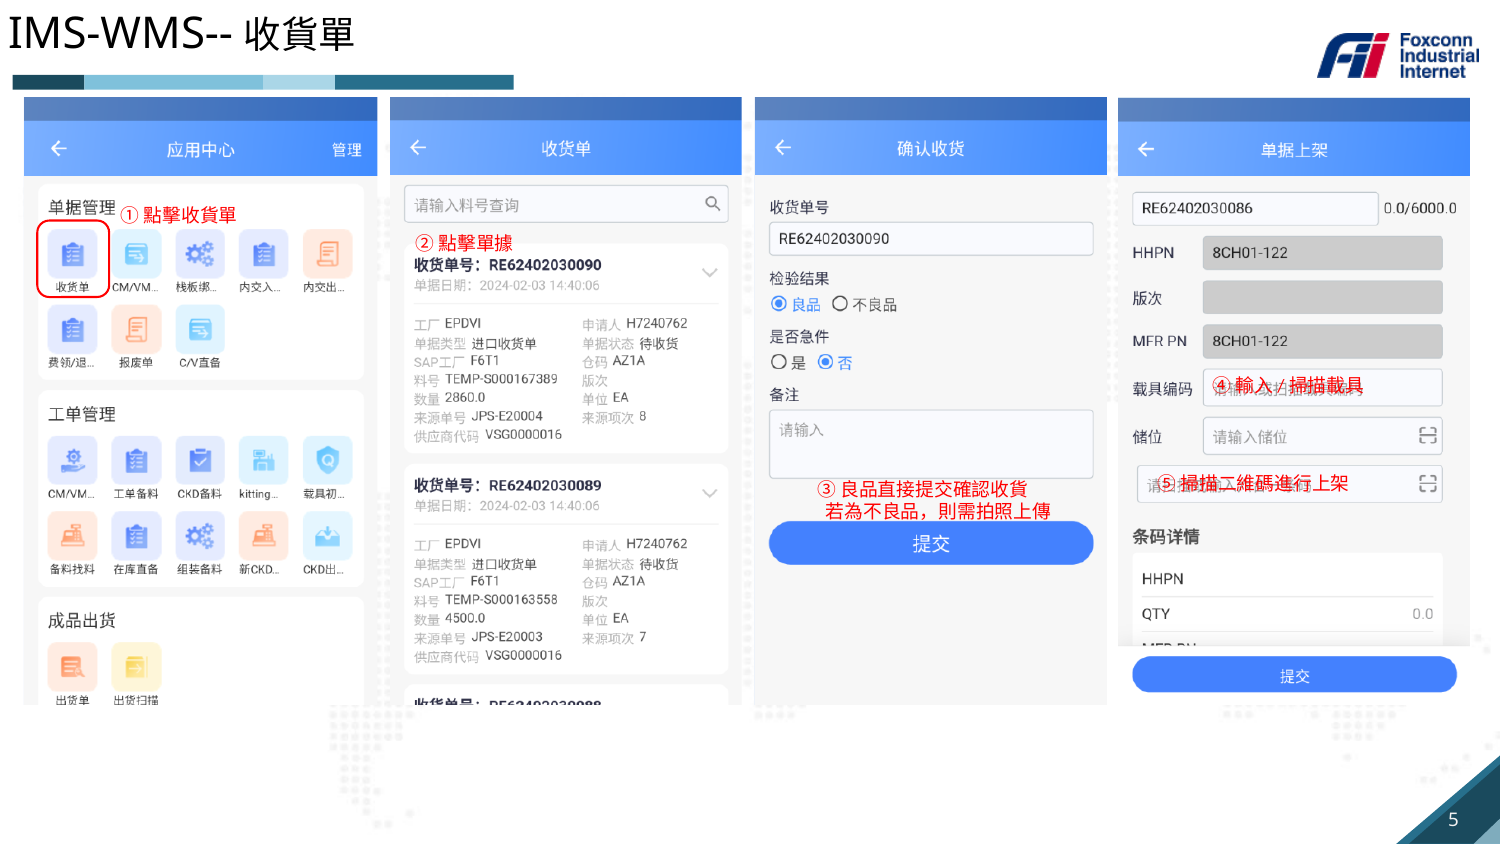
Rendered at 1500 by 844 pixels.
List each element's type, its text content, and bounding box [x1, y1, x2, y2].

text_box IMS-WMS--收貨單 [0, 3, 681, 65]
picture [0, 0, 1500, 844]
